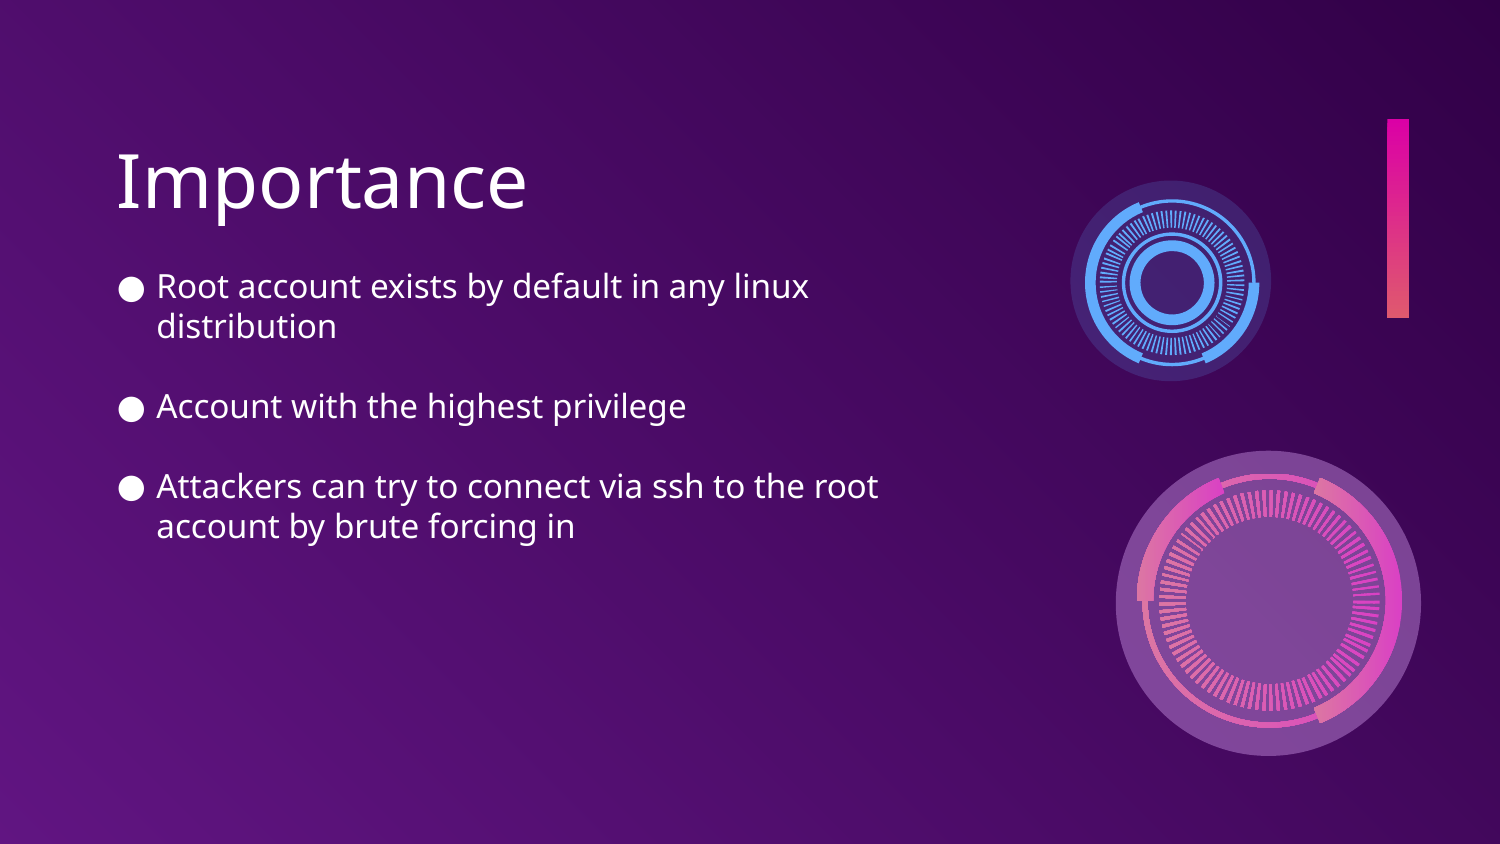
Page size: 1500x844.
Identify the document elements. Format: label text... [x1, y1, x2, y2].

text_box [1387, 118, 1409, 319]
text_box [1070, 180, 1272, 382]
title Importance [101, 118, 749, 226]
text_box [1115, 450, 1422, 757]
subtitle Root account exists by default in any linux distribution Account with the highest privilege Attackers can try to connect via ssh to the root account by brute forcing in [101, 250, 950, 635]
